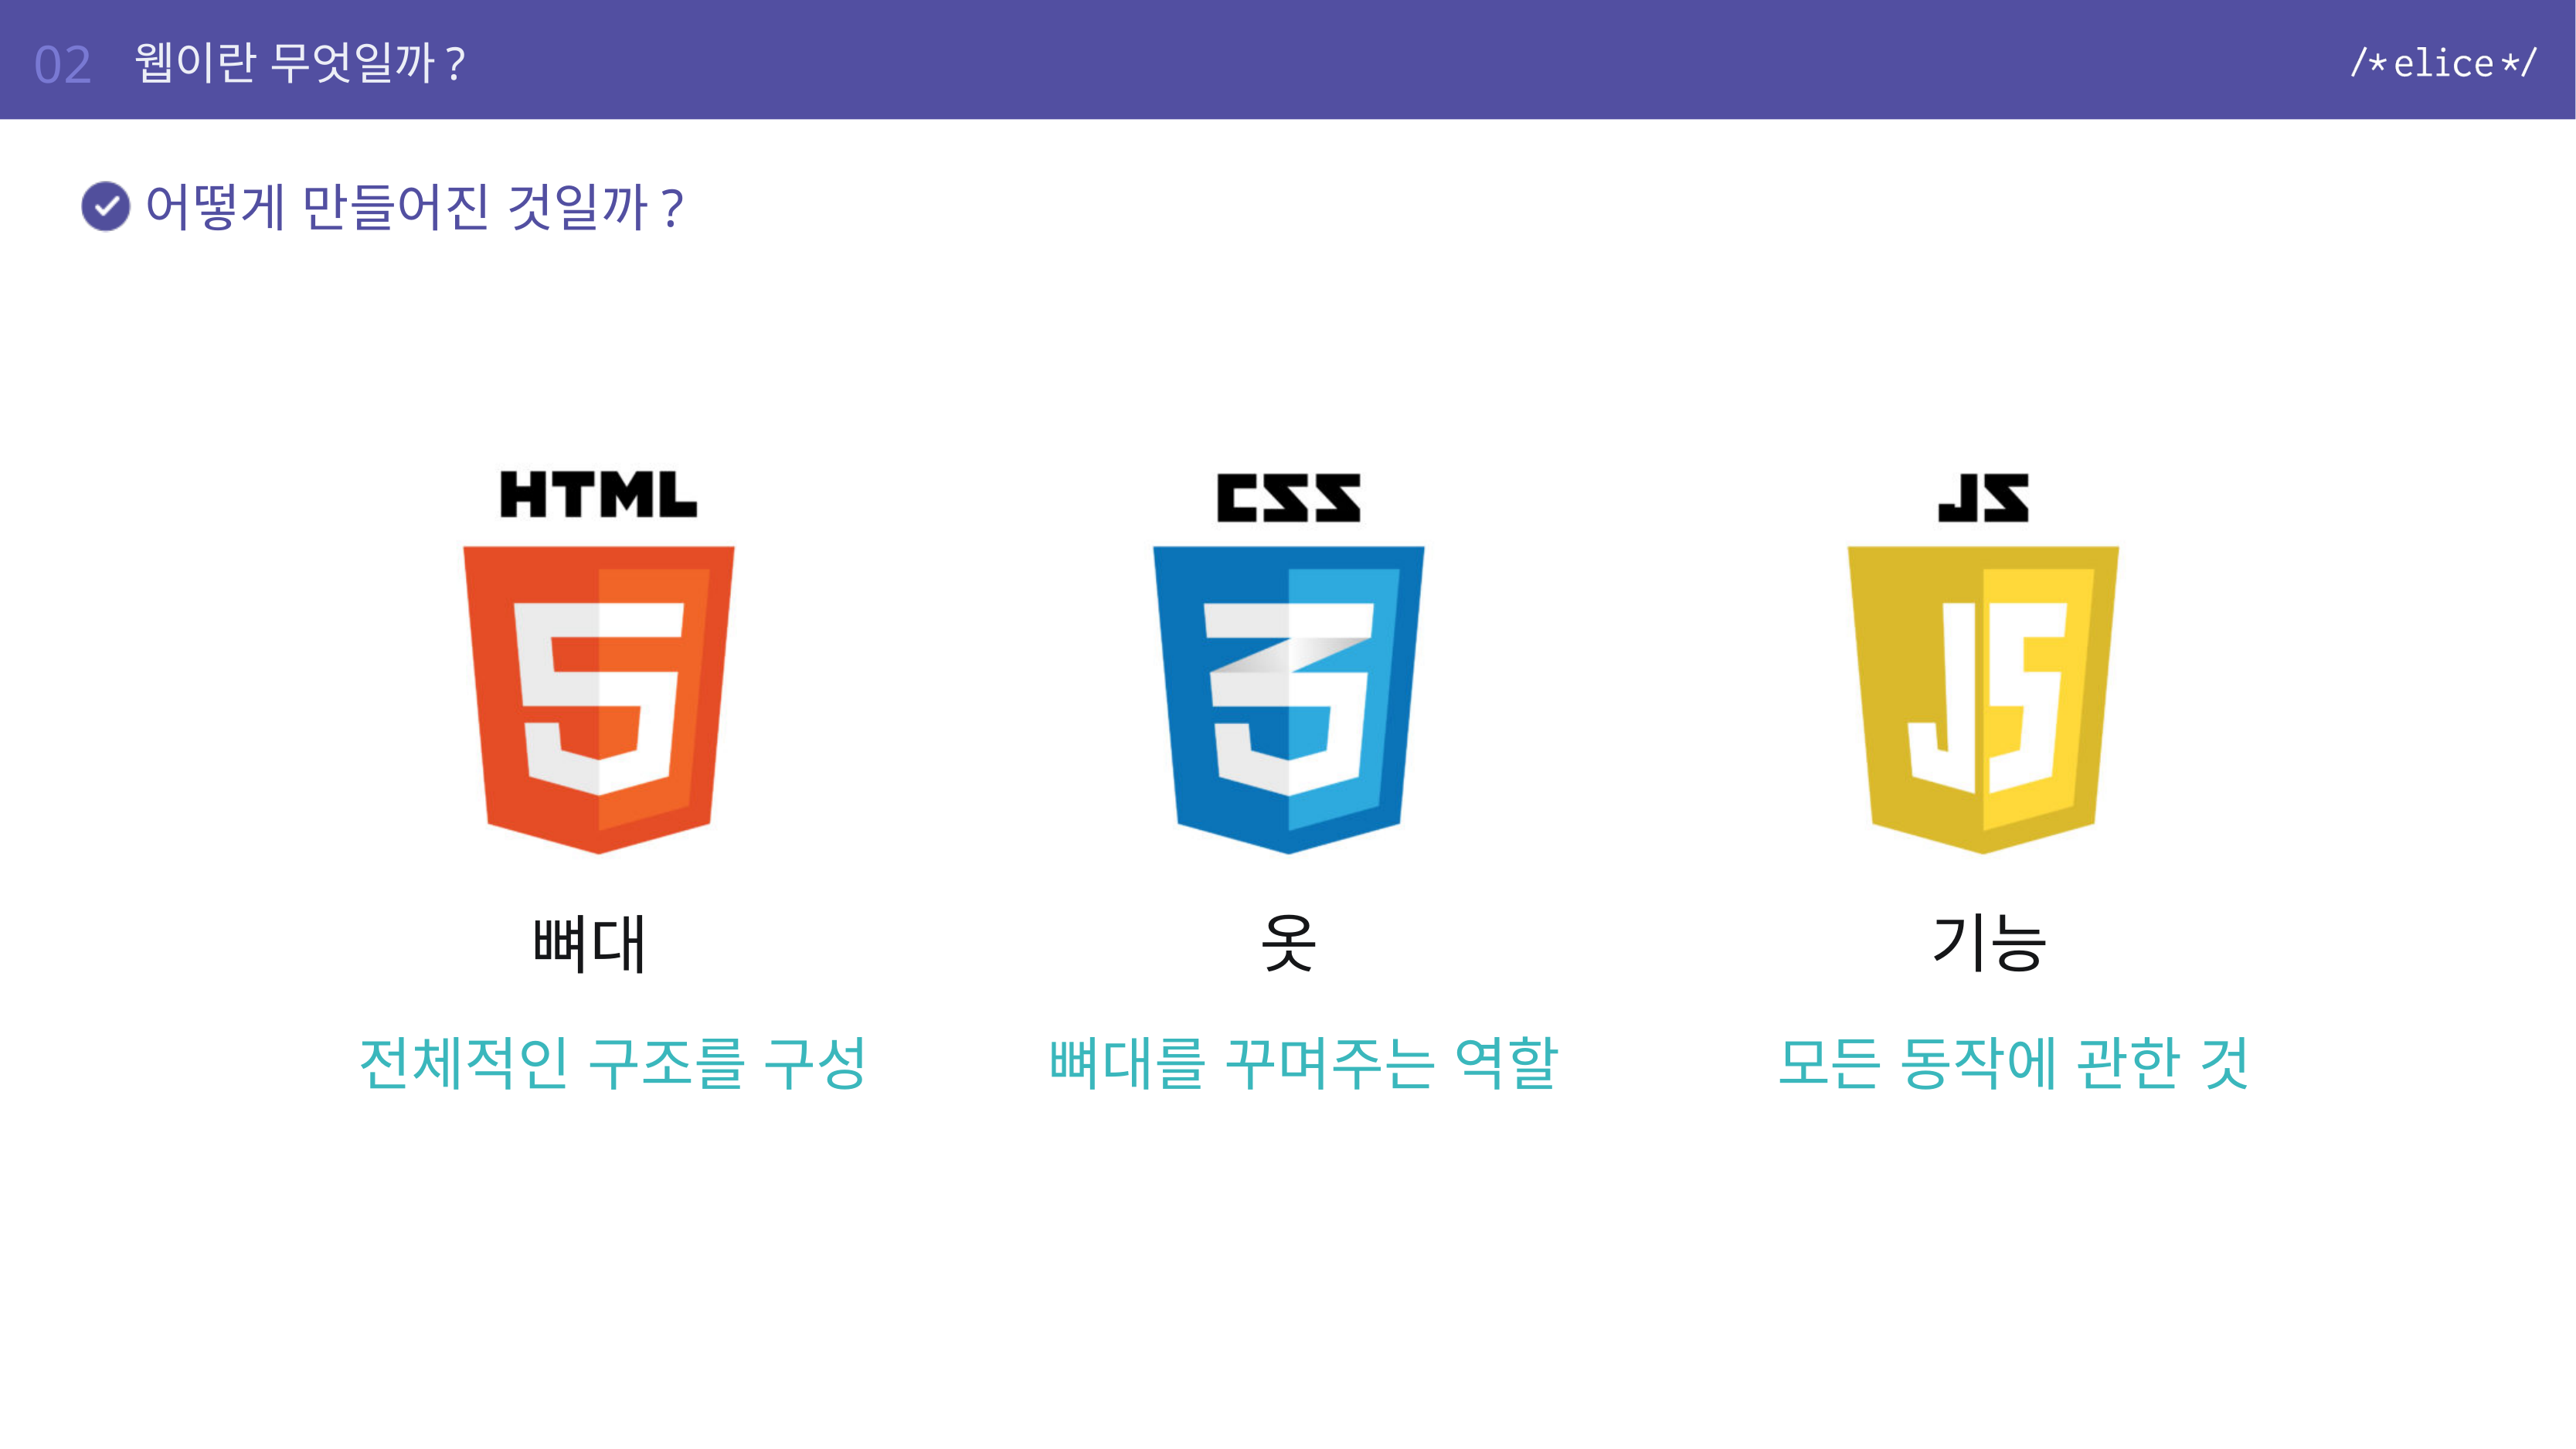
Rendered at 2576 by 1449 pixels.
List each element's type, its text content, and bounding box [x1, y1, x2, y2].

list 어떻게 만들어진 것일까? [134, 162, 2443, 251]
text_box 모든 동작에 관한 것 [1765, 1021, 2308, 1130]
list 웹이란 무엇일까? [134, 17, 2311, 107]
picture [360, 250, 811, 1076]
text_box 뼈대를 꾸며주는 역할 [1036, 1021, 1579, 1130]
text_box 전체적인 구조를 구성 [346, 1021, 889, 1130]
picture [2347, 32, 2542, 91]
picture [81, 180, 133, 233]
list 02 [33, 17, 134, 107]
picture [1099, 250, 1476, 1076]
picture [1790, 250, 2165, 1076]
